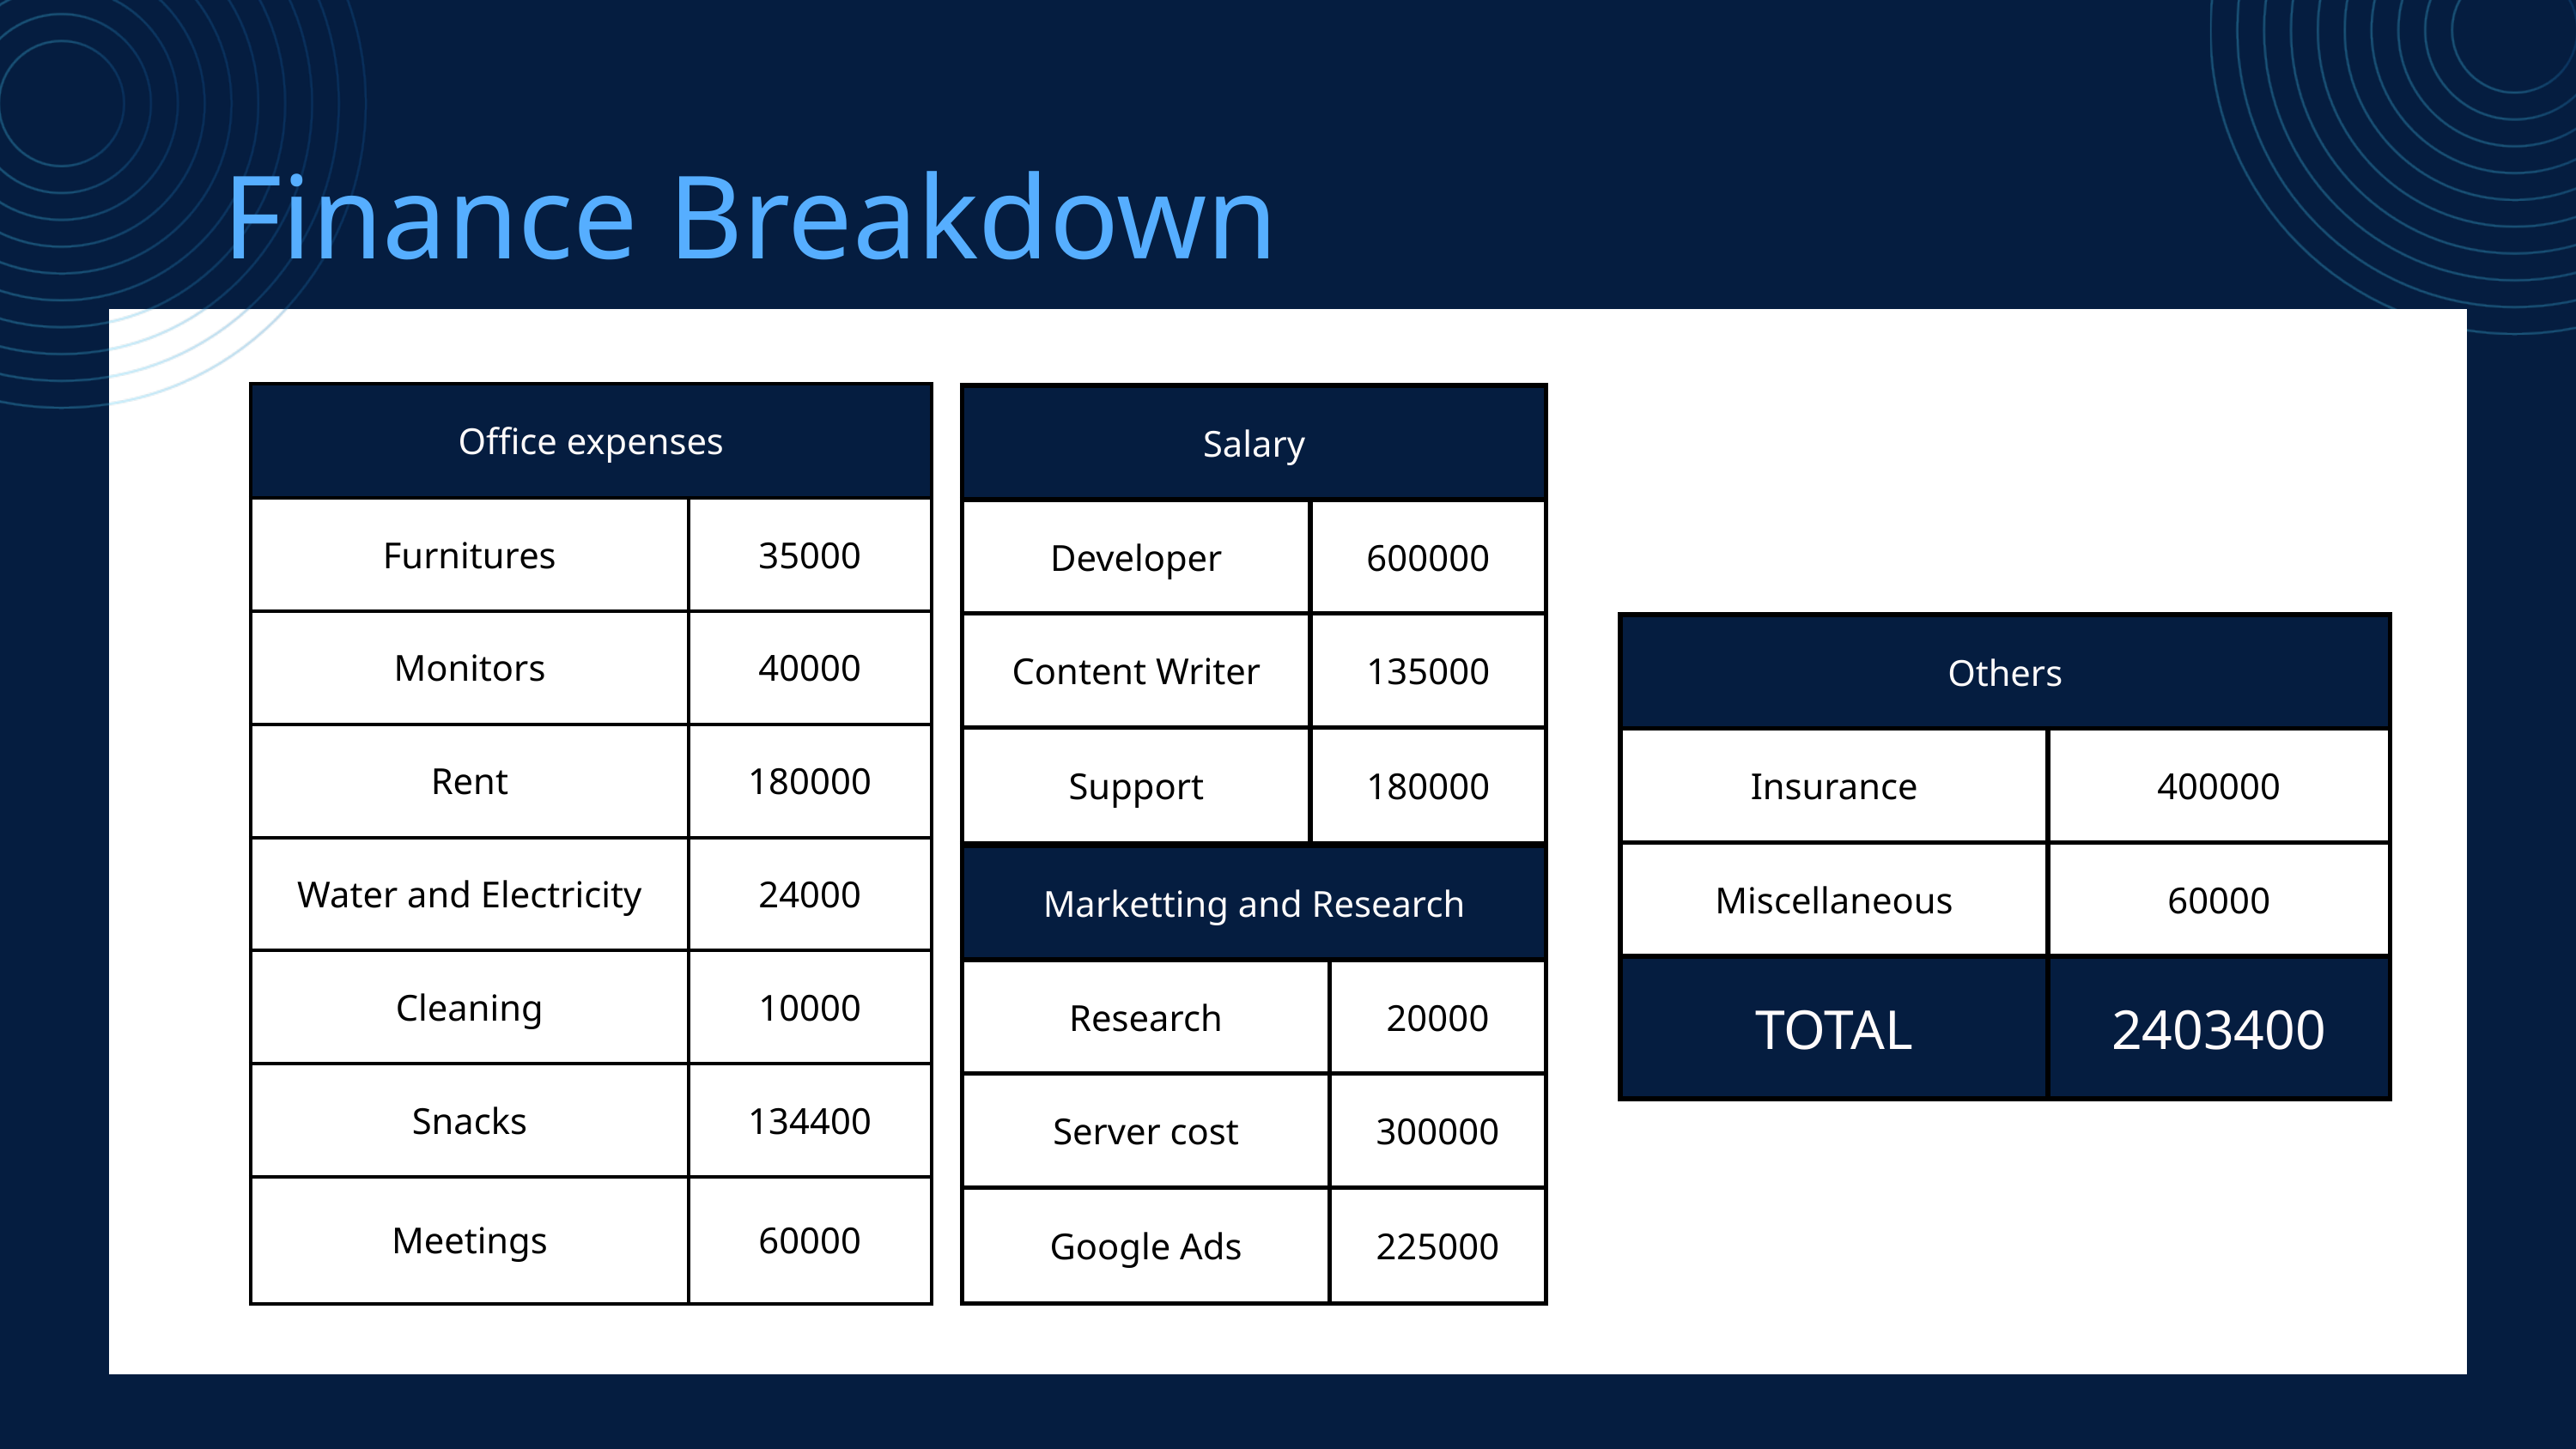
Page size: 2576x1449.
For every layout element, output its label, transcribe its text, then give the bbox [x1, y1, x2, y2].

text_box [0, 0, 368, 410]
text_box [109, 309, 2467, 1374]
text_box Finance Breakdown [222, 143, 1647, 282]
text_box [2209, 0, 2576, 336]
